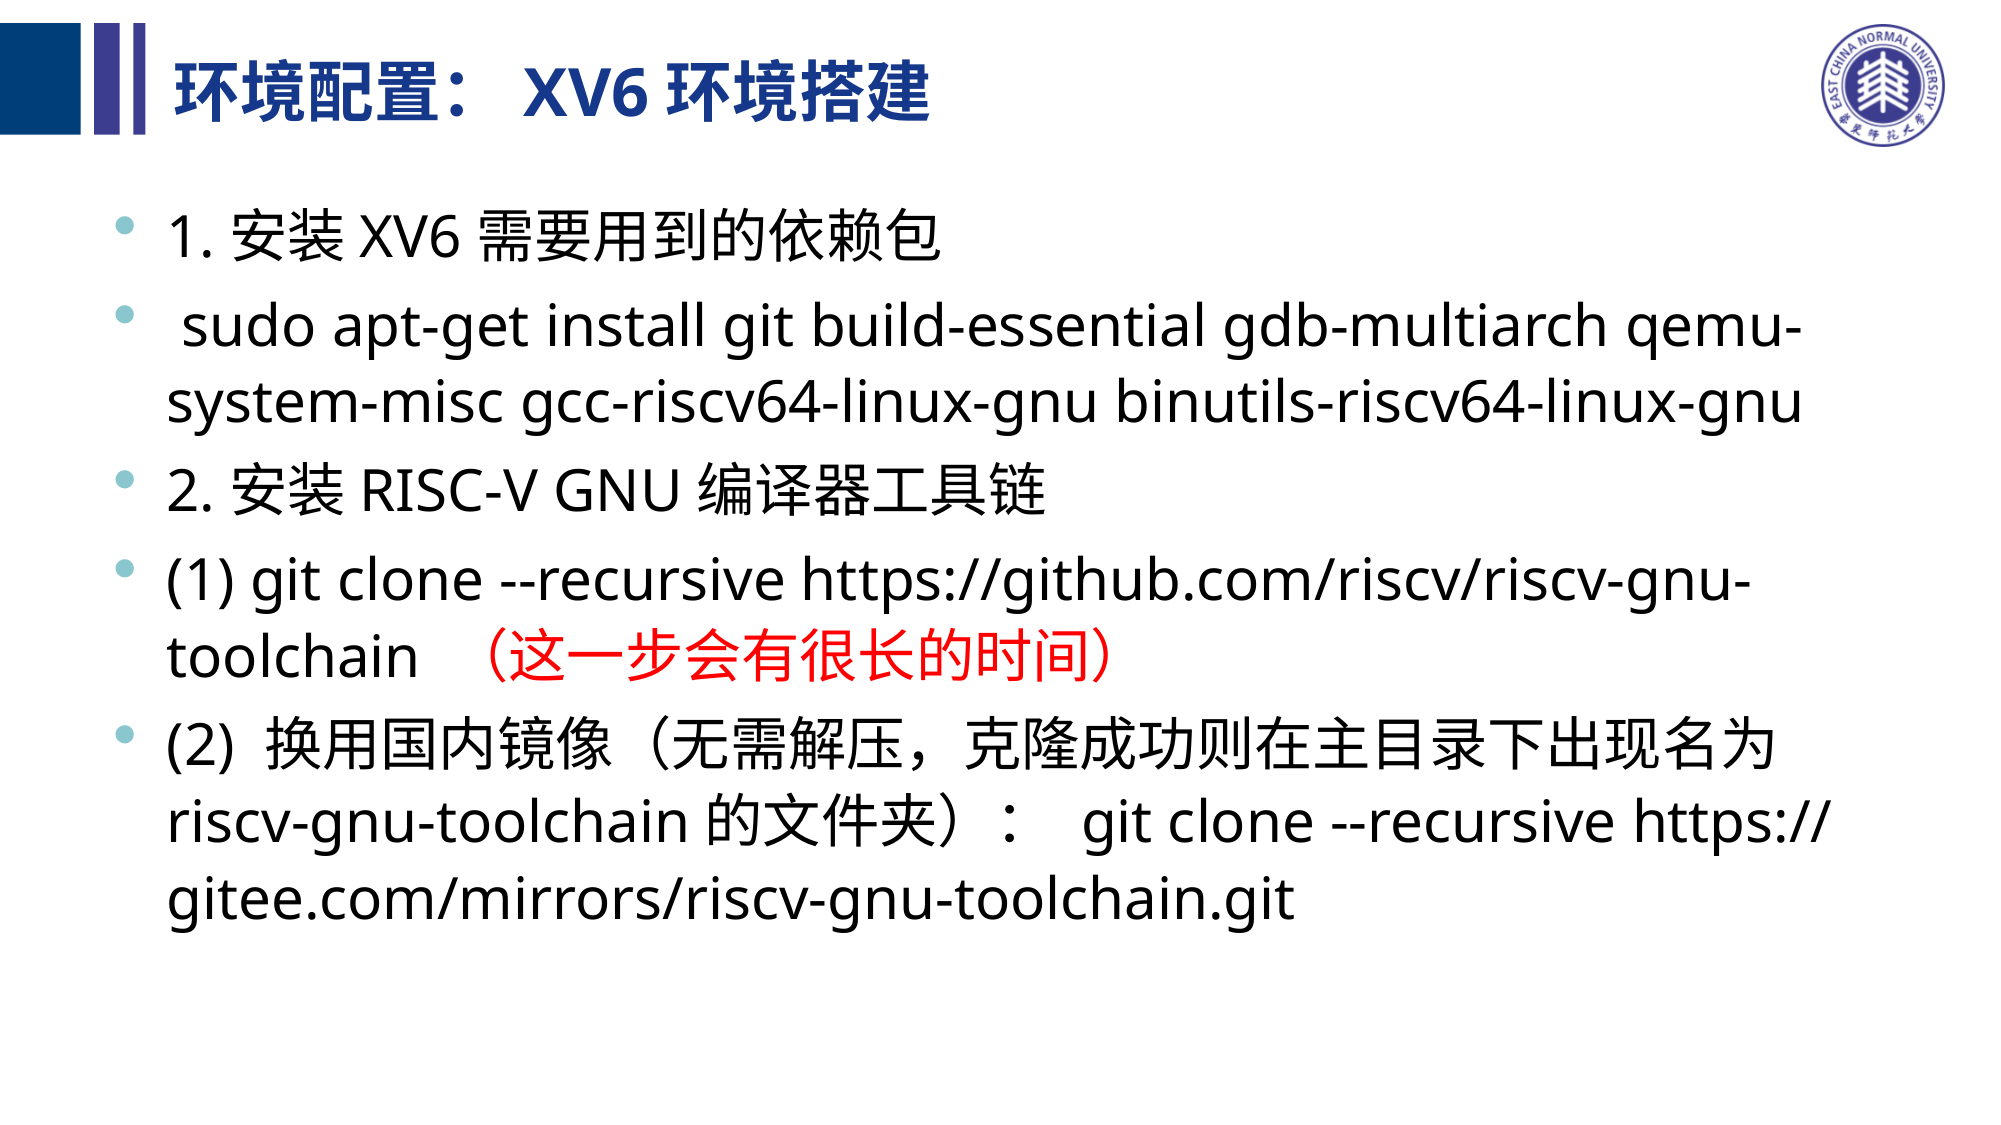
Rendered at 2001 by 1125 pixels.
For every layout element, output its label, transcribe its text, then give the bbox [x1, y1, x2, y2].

title 环境配置：XV6环境搭建 [158, 24, 1536, 138]
picture [1821, 24, 1945, 147]
list 1.安装XV6需要用到的依赖包 sudo apt-get install git build-essential gdb-multiarch qemu-system-misc gcc-riscv64-linux-gnu binutils-riscv64-linux-gnu 2.安装RISC-V GNU编译器工具链 (1) git clone --recursive https://github.com/riscv/riscv-gnu-toolchain （这一步会有很长的时间） (2) 换用国内镜像（无需解压，克隆成功则在主目录下出现名为riscv-gnu-toolchain的文件夹）： git clone --recursive https://gitee.com/mirrors/riscv-gnu-toolchain.git [80, 184, 1930, 1092]
